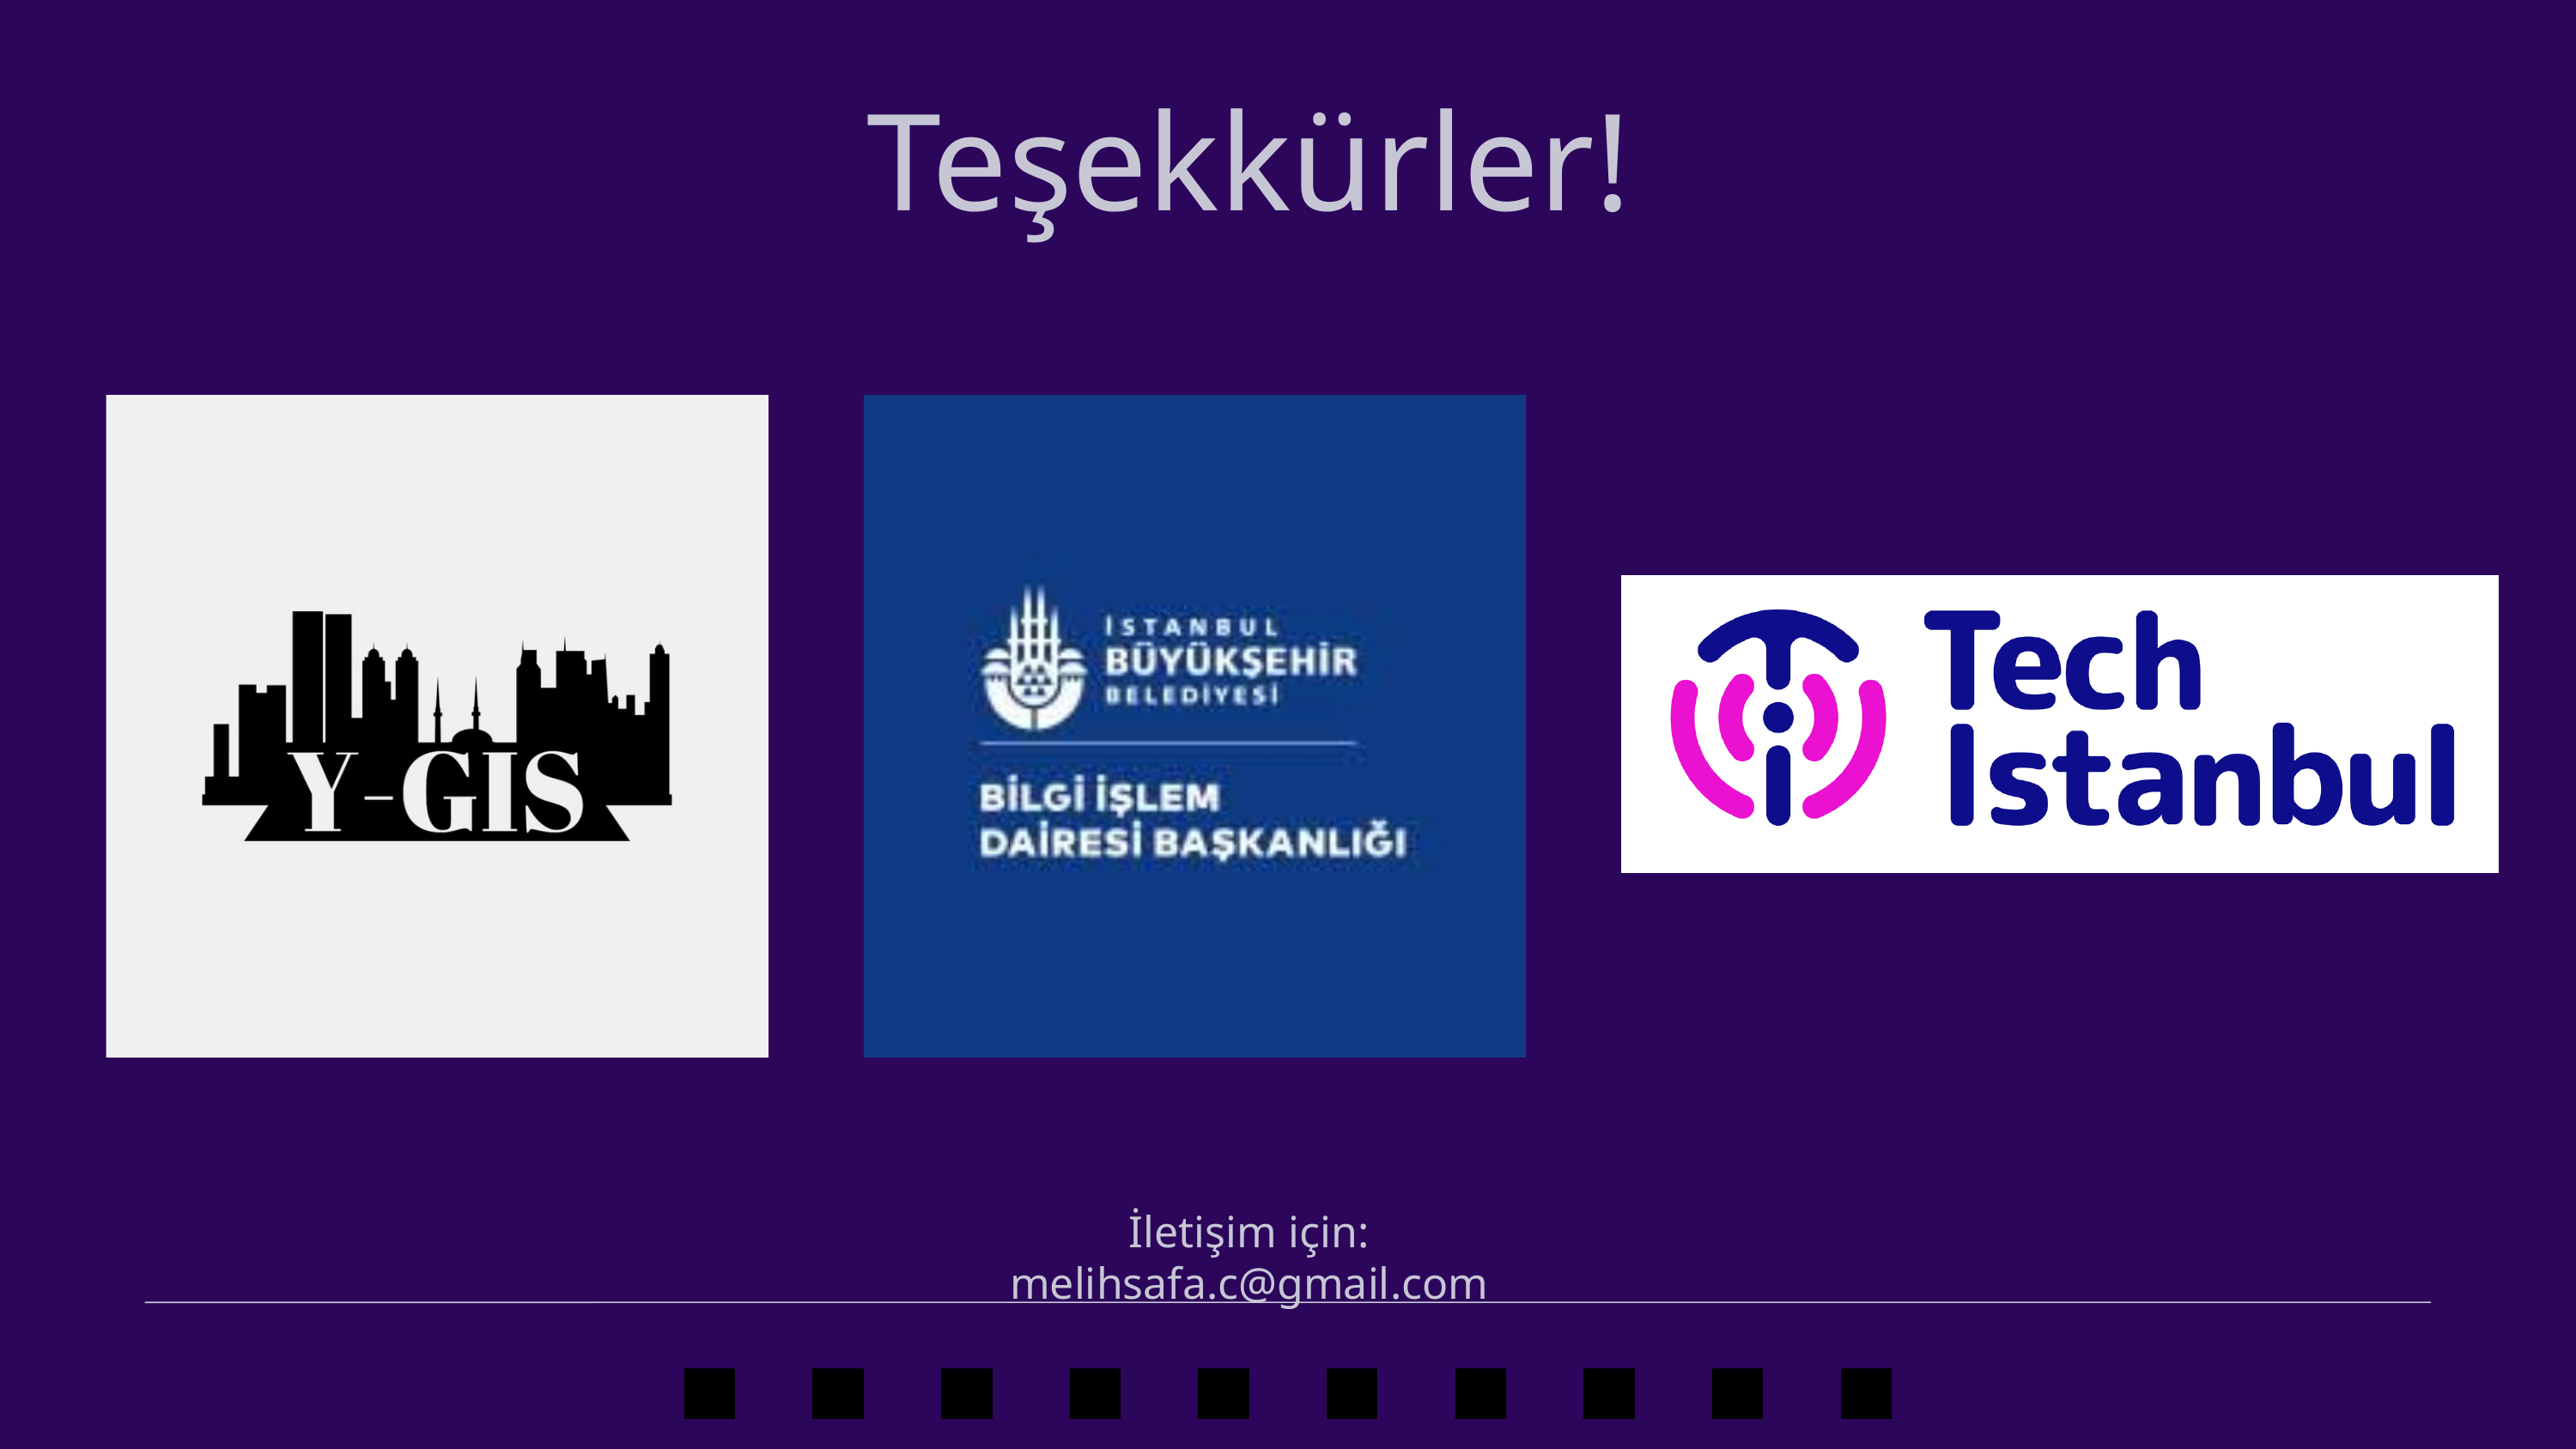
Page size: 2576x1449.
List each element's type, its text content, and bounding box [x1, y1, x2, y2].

text_box Teşekkürler! [106, 99, 2393, 238]
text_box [812, 1367, 865, 1420]
text_box [1621, 575, 2500, 873]
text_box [1069, 1367, 1121, 1420]
text_box İletişim için: melihsafa.c@gmail.com [896, 1204, 1602, 1308]
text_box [1840, 1367, 1893, 1420]
text_box [863, 395, 1527, 1058]
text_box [1711, 1367, 1764, 1420]
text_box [1583, 1367, 1636, 1420]
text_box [1455, 1367, 1507, 1420]
text_box [106, 395, 769, 1058]
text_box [683, 1367, 736, 1420]
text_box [940, 1367, 993, 1420]
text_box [1198, 1367, 1250, 1420]
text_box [1326, 1367, 1378, 1420]
